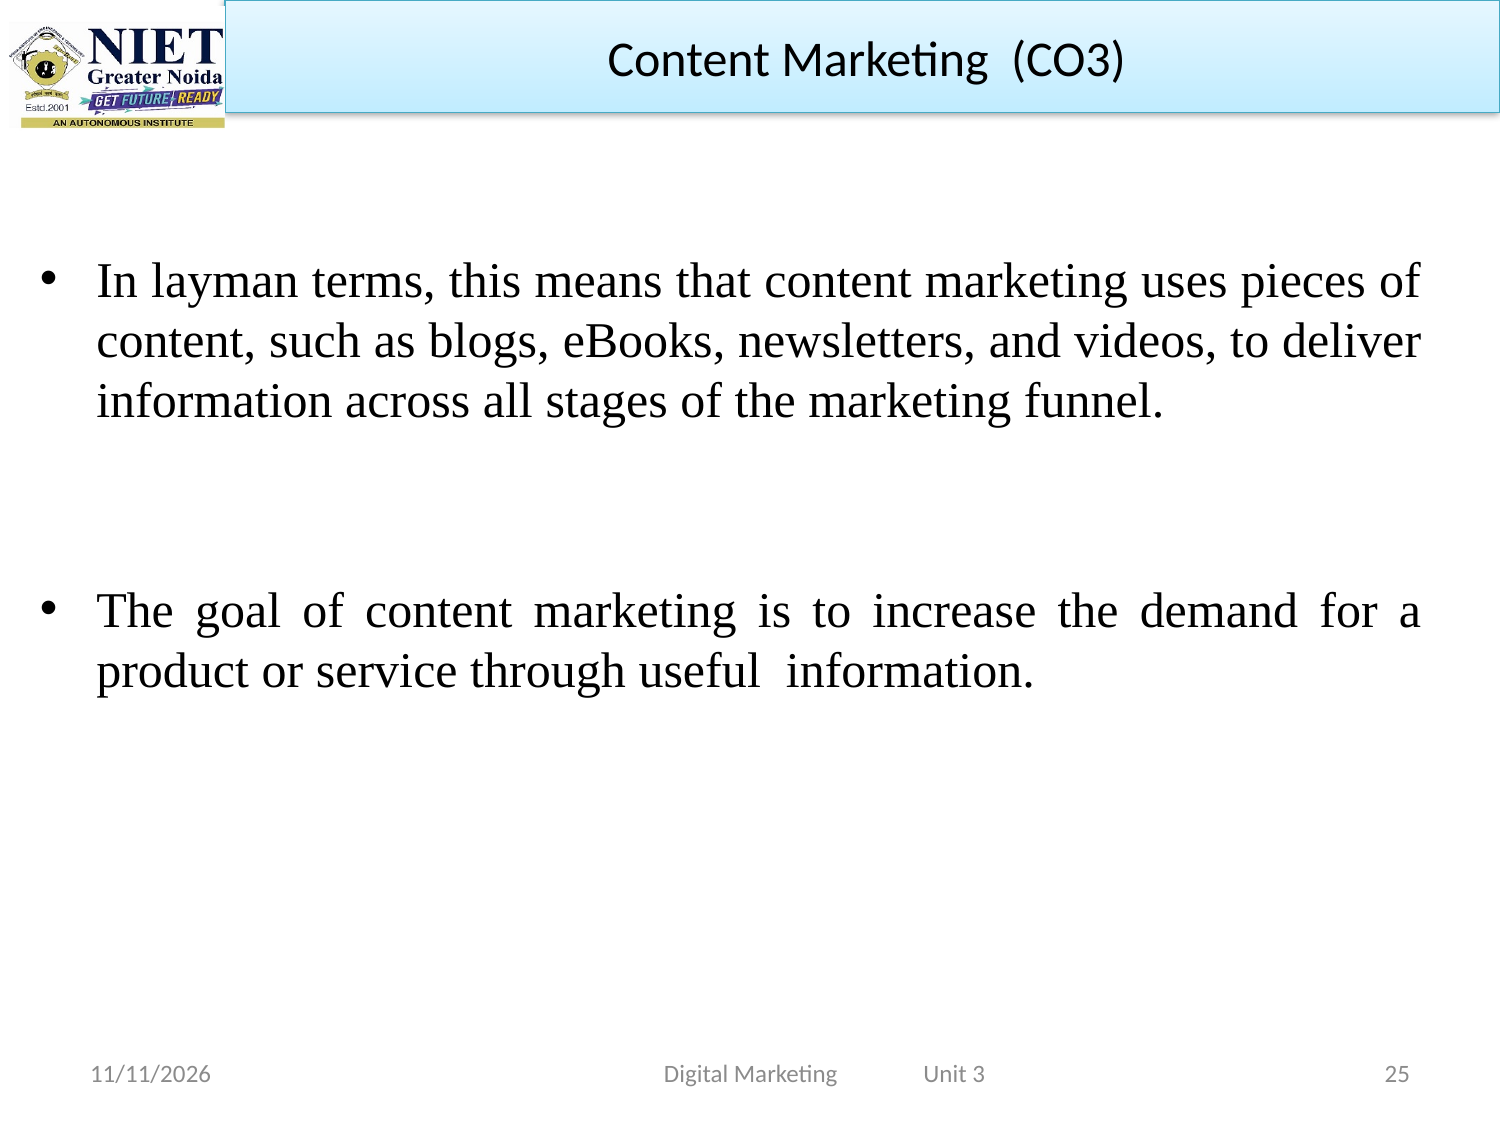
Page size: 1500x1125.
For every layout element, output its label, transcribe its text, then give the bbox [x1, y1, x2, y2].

list In layman terms, this means that content marketing uses pieces of content, such as blogs, eBooks, newsletters, and videos, to deliver information across all stages of the marketing funnel. The goal of content marketing is to increase the demand for a product or service through useful information. [24, 149, 1438, 975]
picture [9, 5, 226, 157]
slide_number 25 [1074, 1042, 1425, 1103]
footer Digital Marketing Unit 3 [412, 1042, 1074, 1103]
text_box Content Marketing (CO3) [224, 0, 1500, 113]
slide_number 28-May-24 [75, 1042, 412, 1103]
